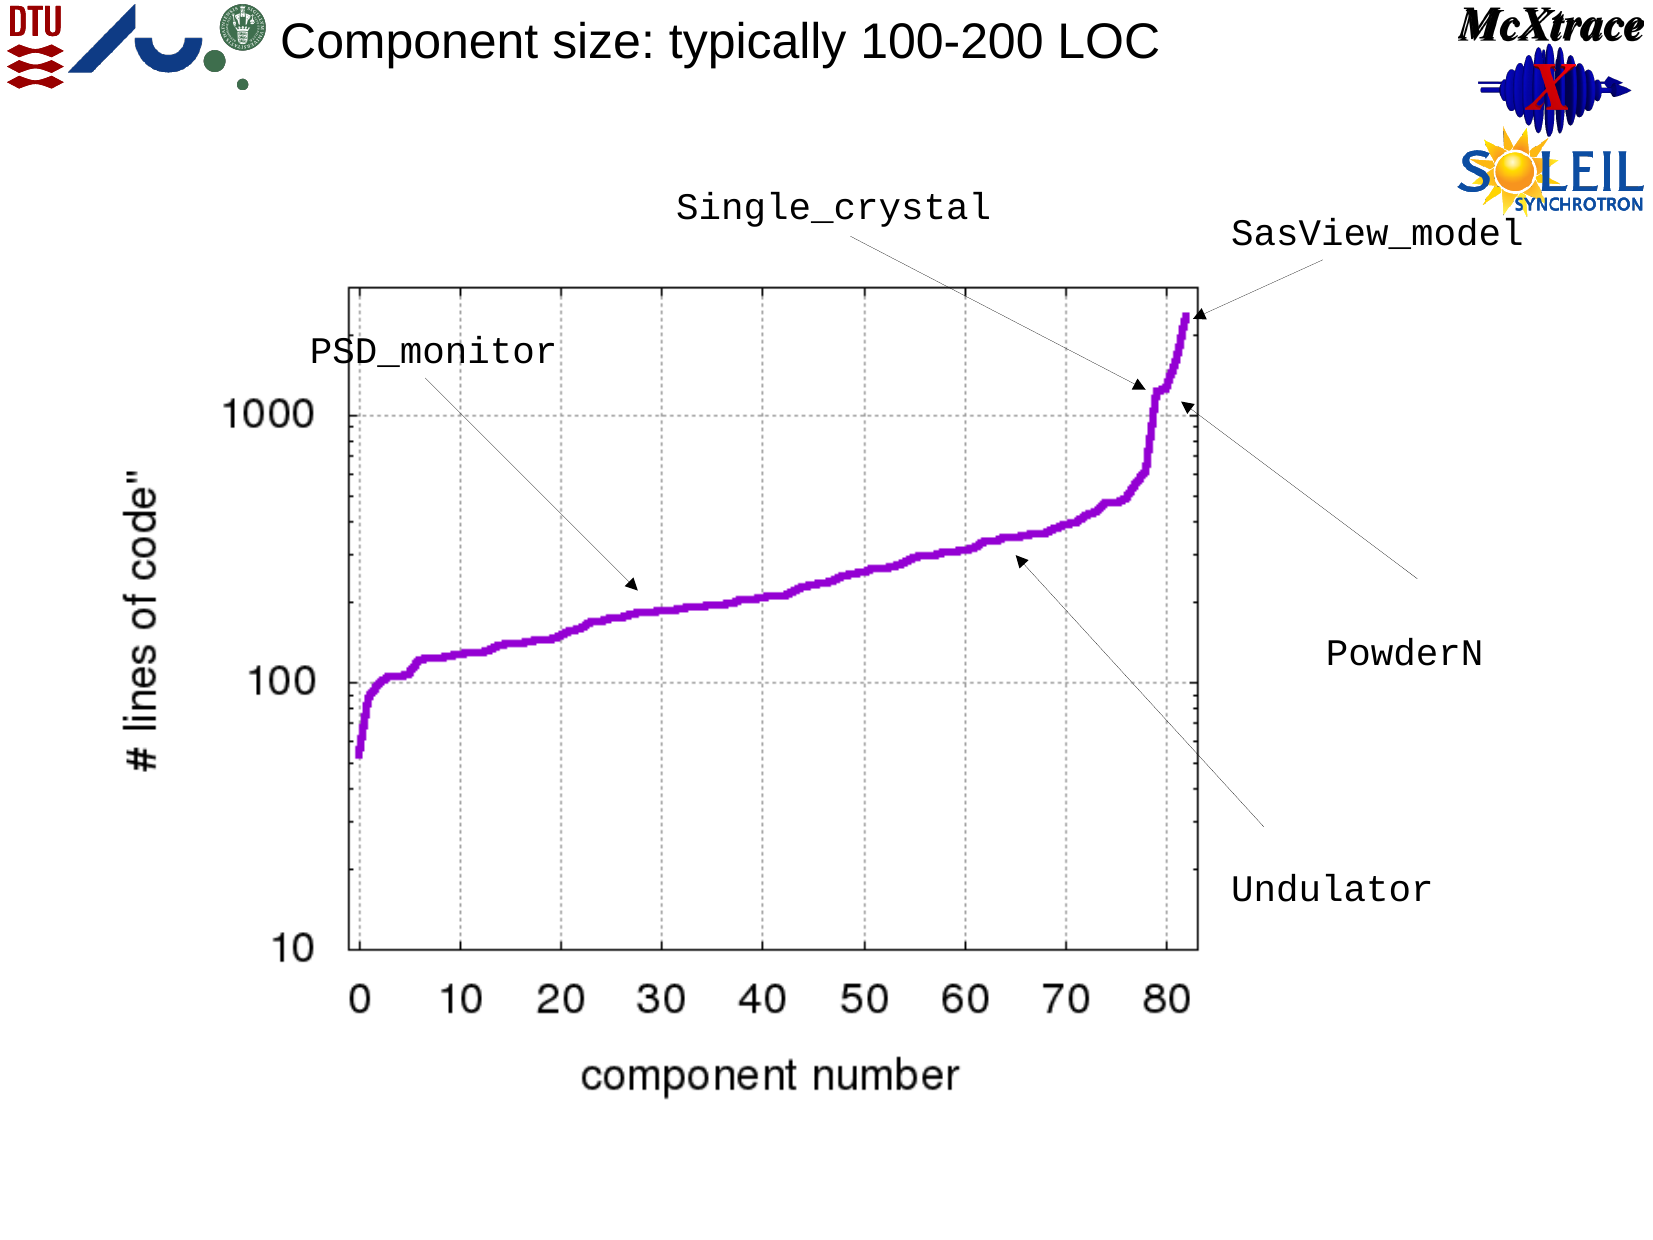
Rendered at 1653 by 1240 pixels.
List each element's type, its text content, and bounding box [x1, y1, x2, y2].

picture [5, 5, 65, 89]
text_box SasView_model [1223, 200, 1564, 261]
text_box Undulator [1281, 856, 1564, 917]
picture [104, 235, 1276, 1115]
picture [21, 85, 50, 89]
picture [67, 0, 276, 90]
picture [50, 5, 56, 32]
text_box Component size: typically 100-200 LOC [236, 8, 1205, 69]
picture [15, 10, 20, 32]
text_box PowderN [1318, 620, 1611, 681]
picture [1422, 4, 1644, 217]
text_box Single_crystal [668, 174, 1009, 234]
